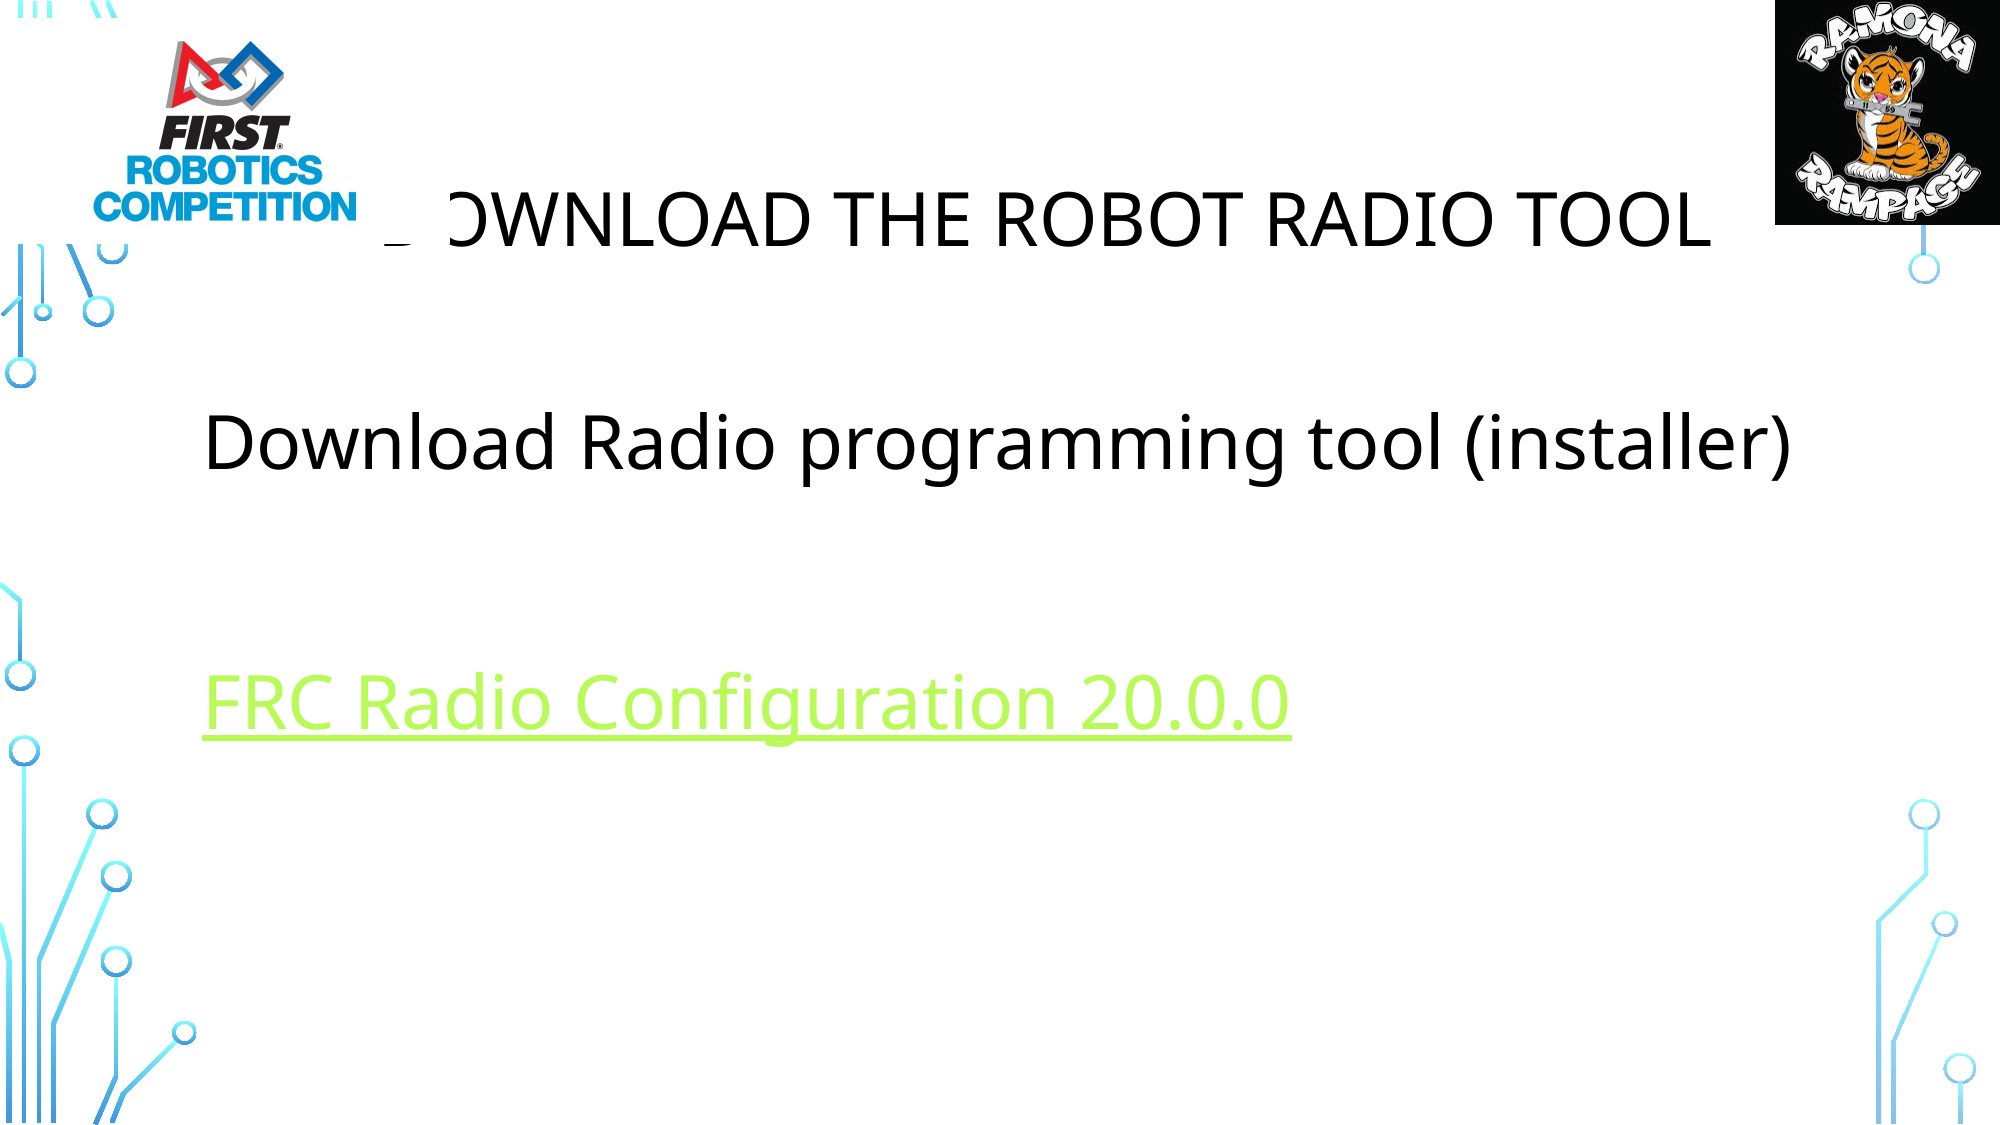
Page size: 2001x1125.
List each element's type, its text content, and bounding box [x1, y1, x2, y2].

list Download Radio programming tool (installer) FRC Radio Configuration 20.0.0 [187, 369, 1813, 950]
title Download the robot radio tool [279, 101, 1813, 344]
picture [0, 18, 451, 245]
picture [1774, 0, 2000, 226]
